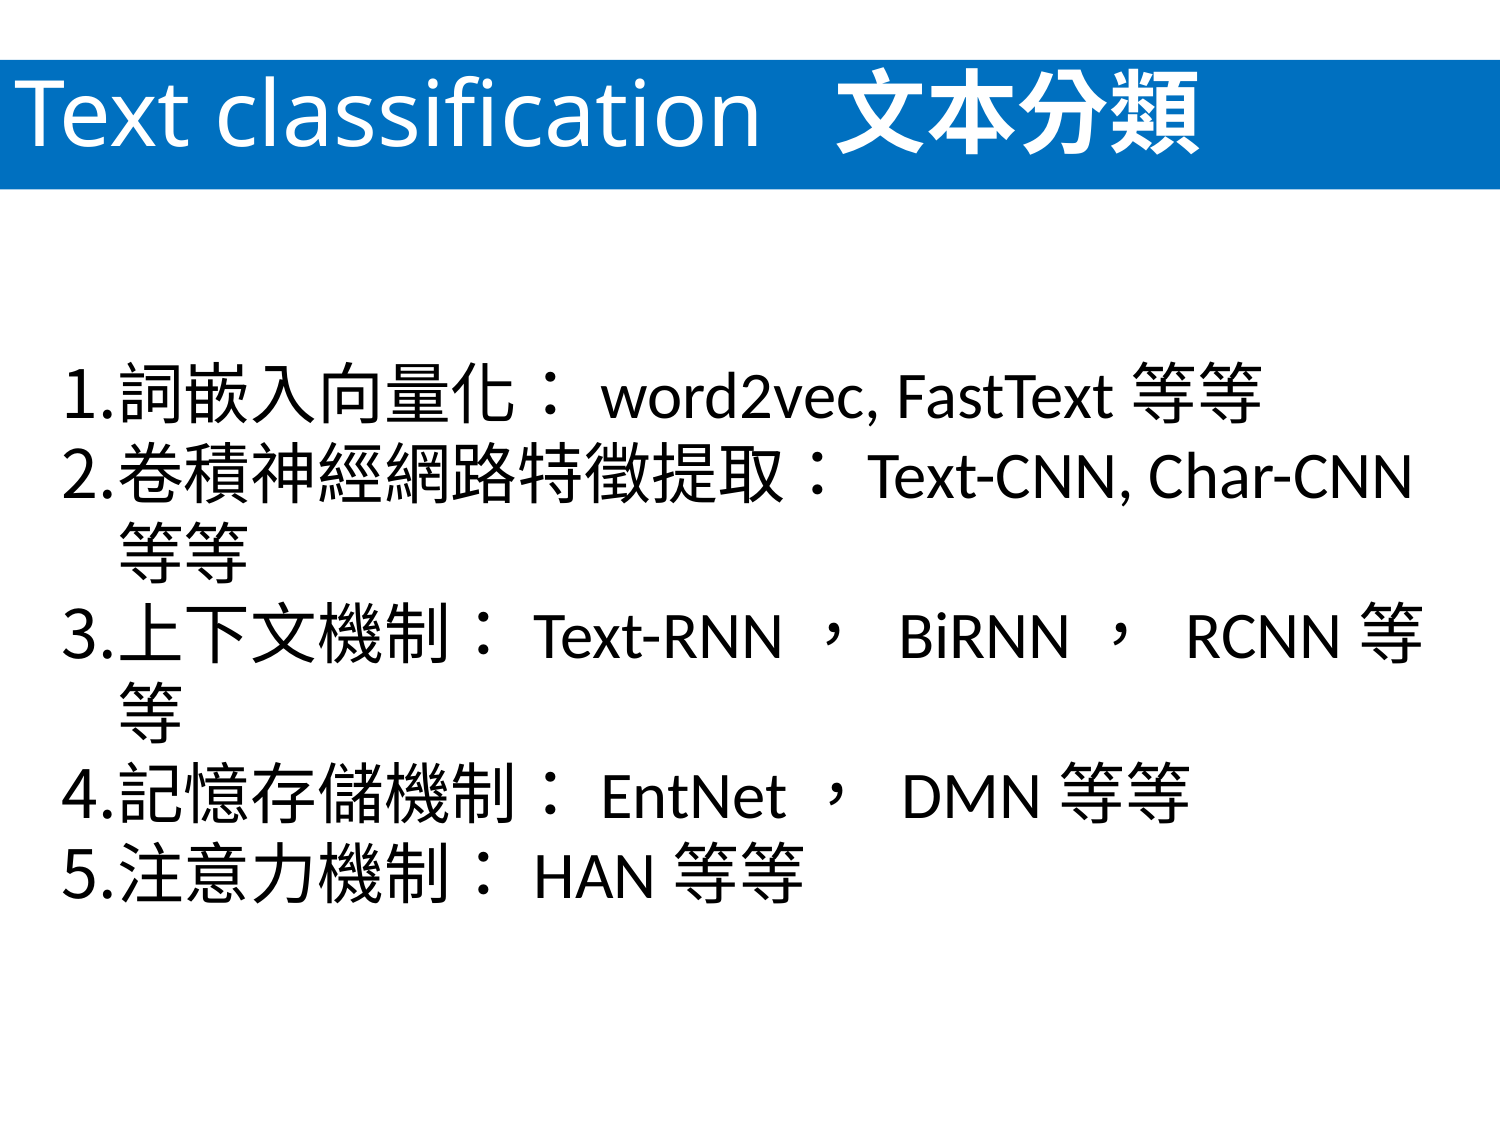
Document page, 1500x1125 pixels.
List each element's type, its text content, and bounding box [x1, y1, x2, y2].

text_box Text classification 文本分類 [0, 59, 1500, 190]
text_box 詞嵌入向量化：word2vec, FastText等等 卷積神經網路特徵提取：Text-CNN, Char-CNN等等 上下文機制：Text-RNN， BiRNN， RCNN等等 記憶存儲機制：EntNet， DMN等等 注意力機制：HAN等等 [46, 344, 1479, 919]
